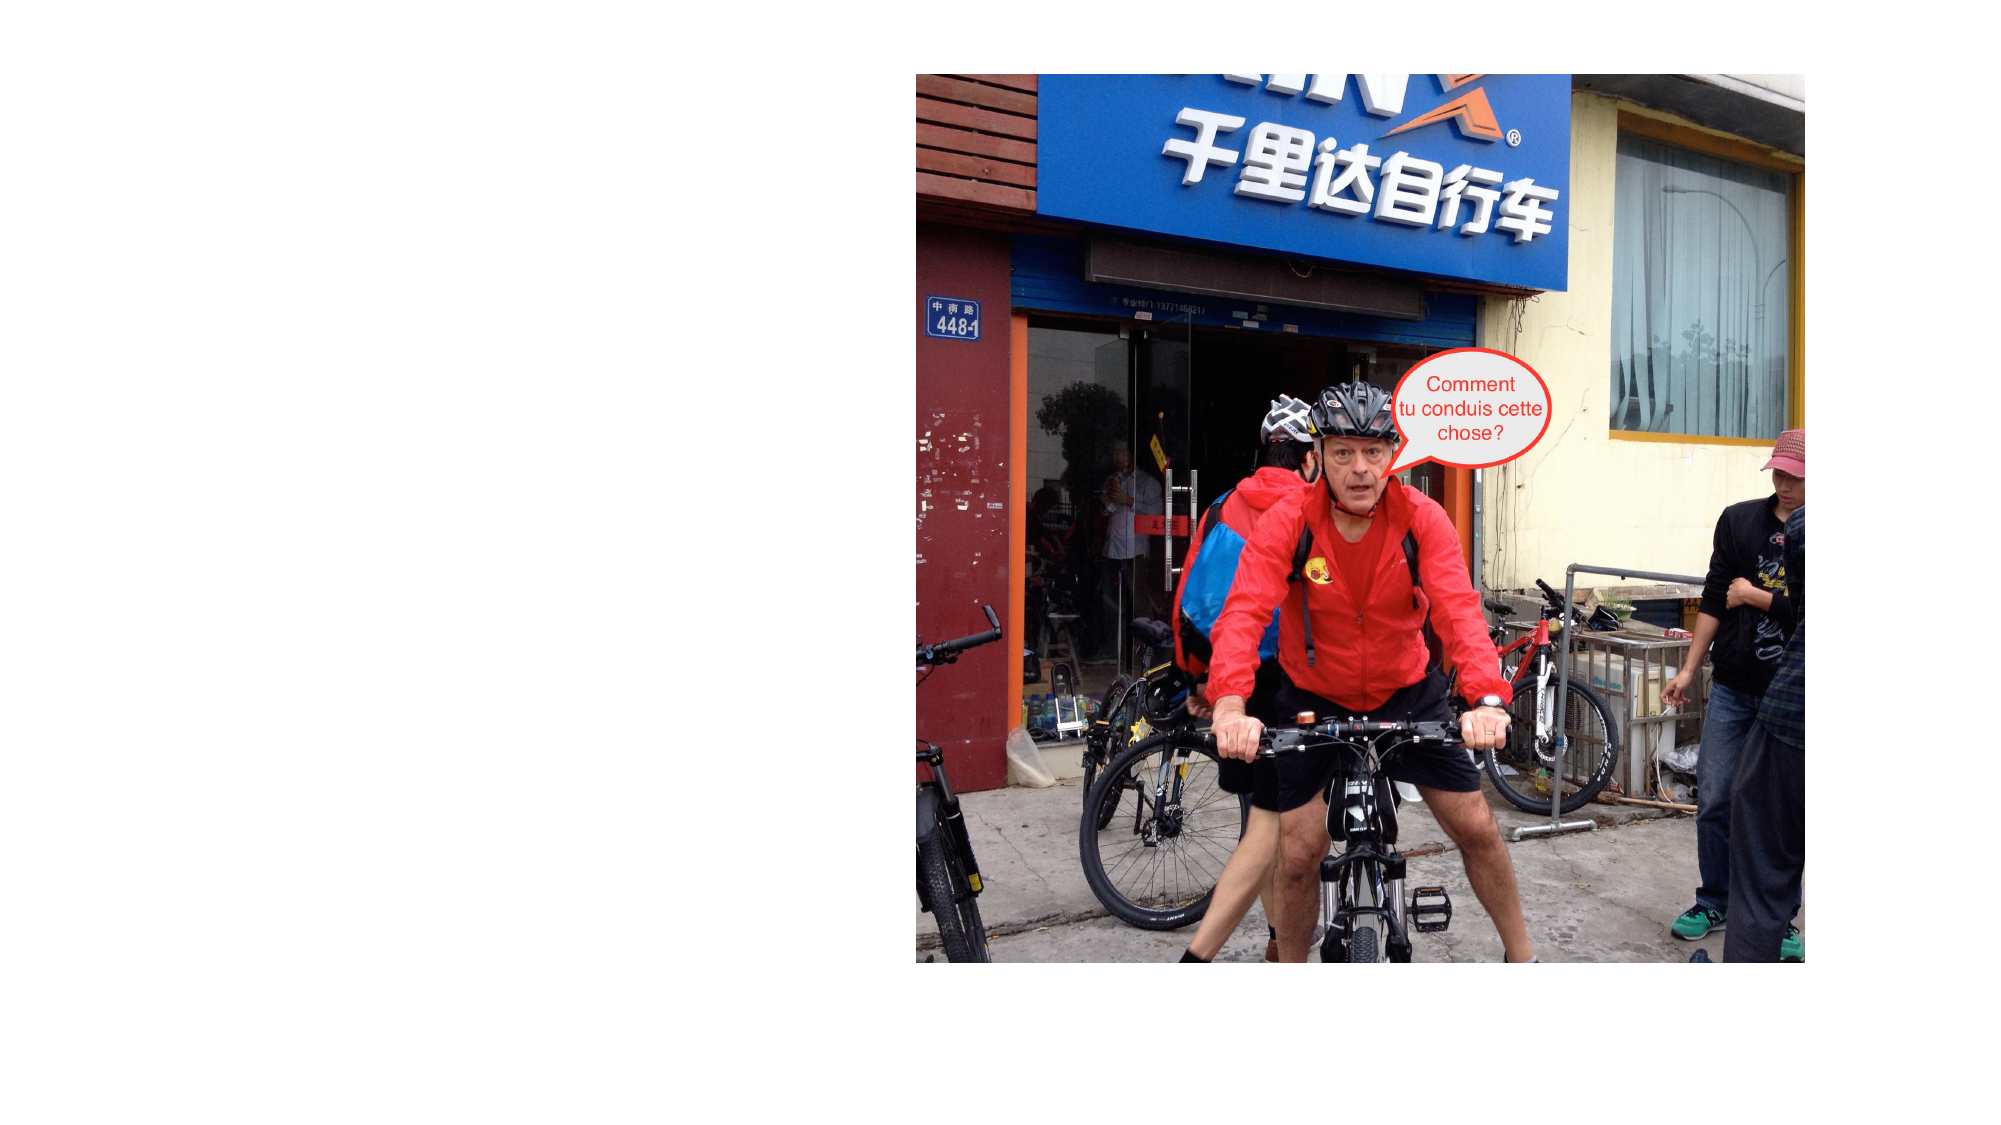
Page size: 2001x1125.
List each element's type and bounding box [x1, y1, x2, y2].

picture [916, 74, 1805, 963]
